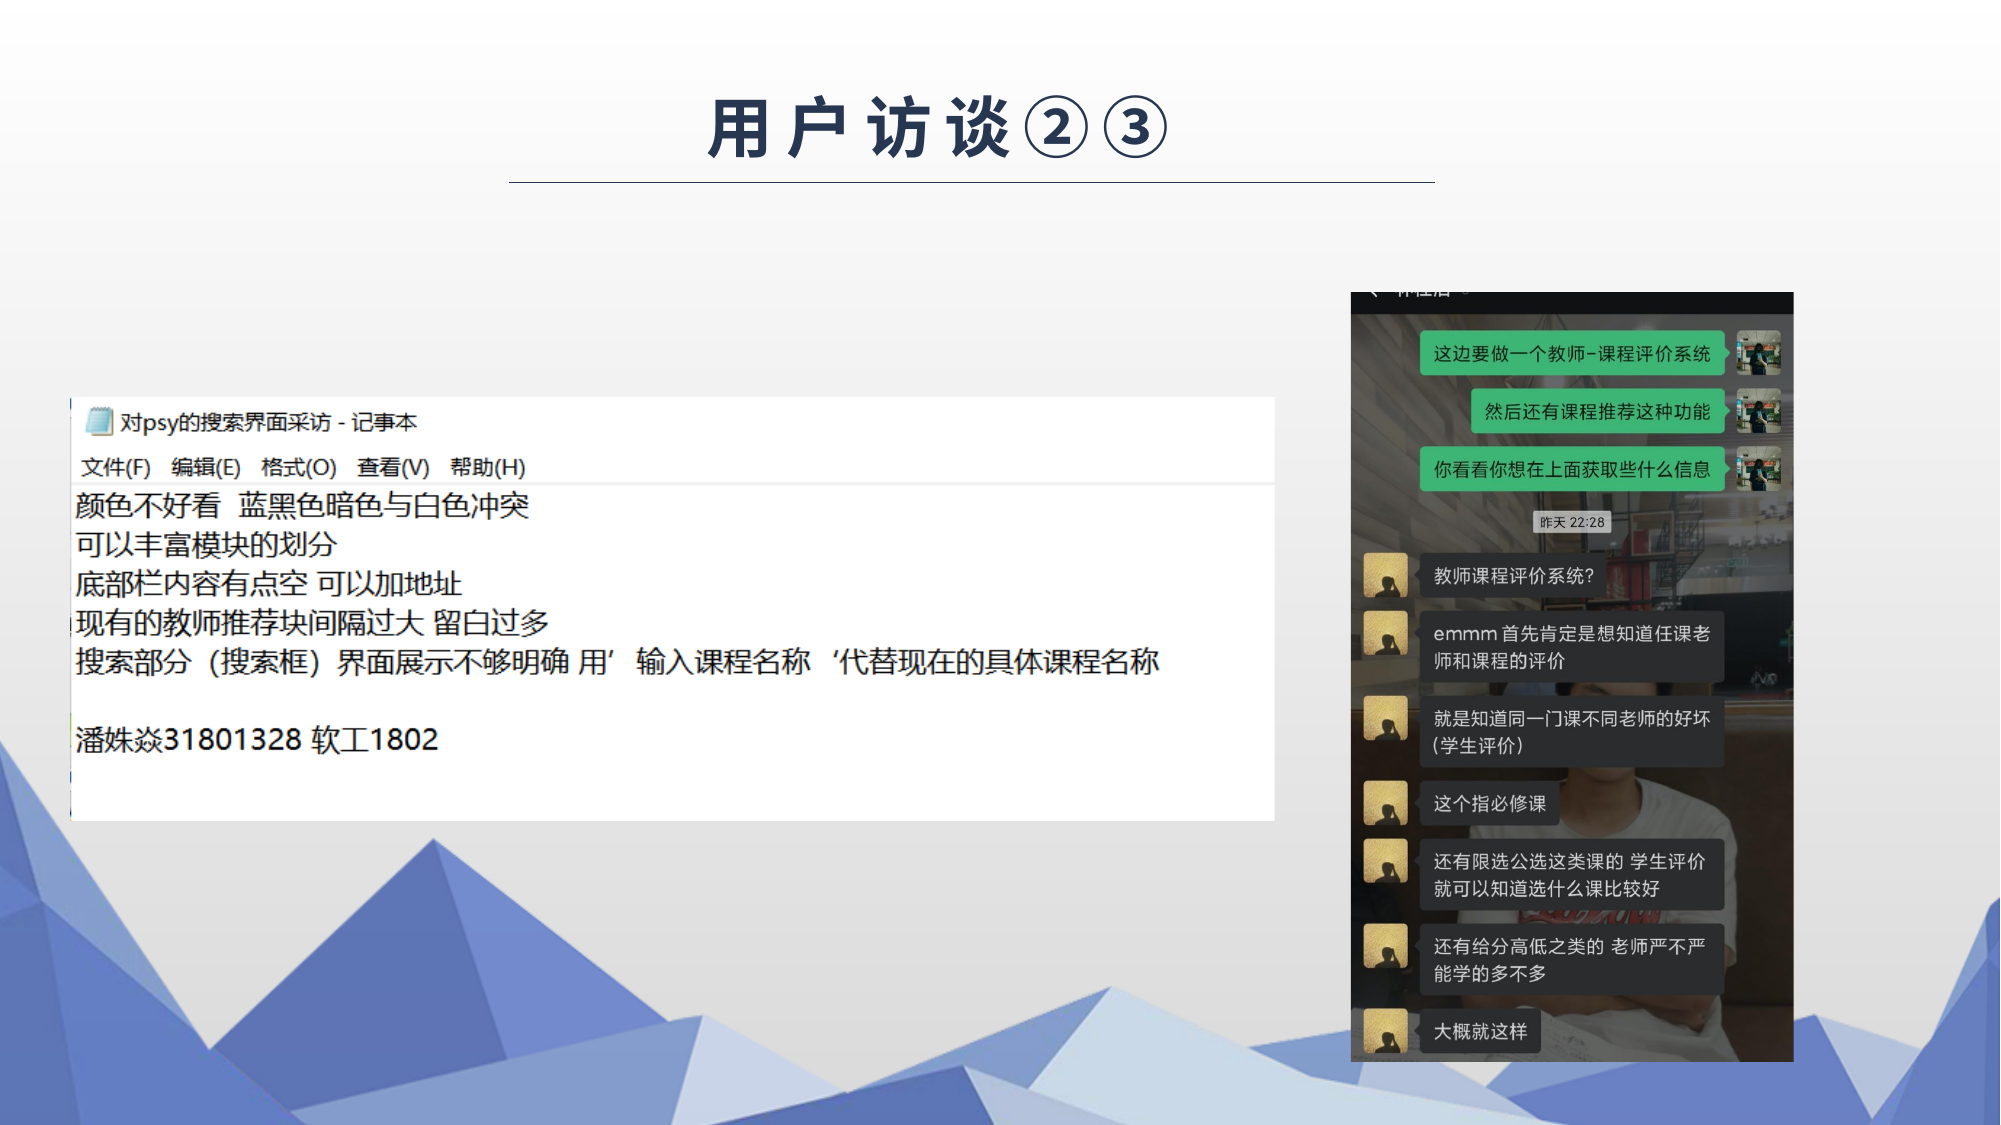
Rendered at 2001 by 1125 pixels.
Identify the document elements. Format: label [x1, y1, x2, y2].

picture [0, 291, 2000, 1125]
text_box [508, 62, 1435, 183]
